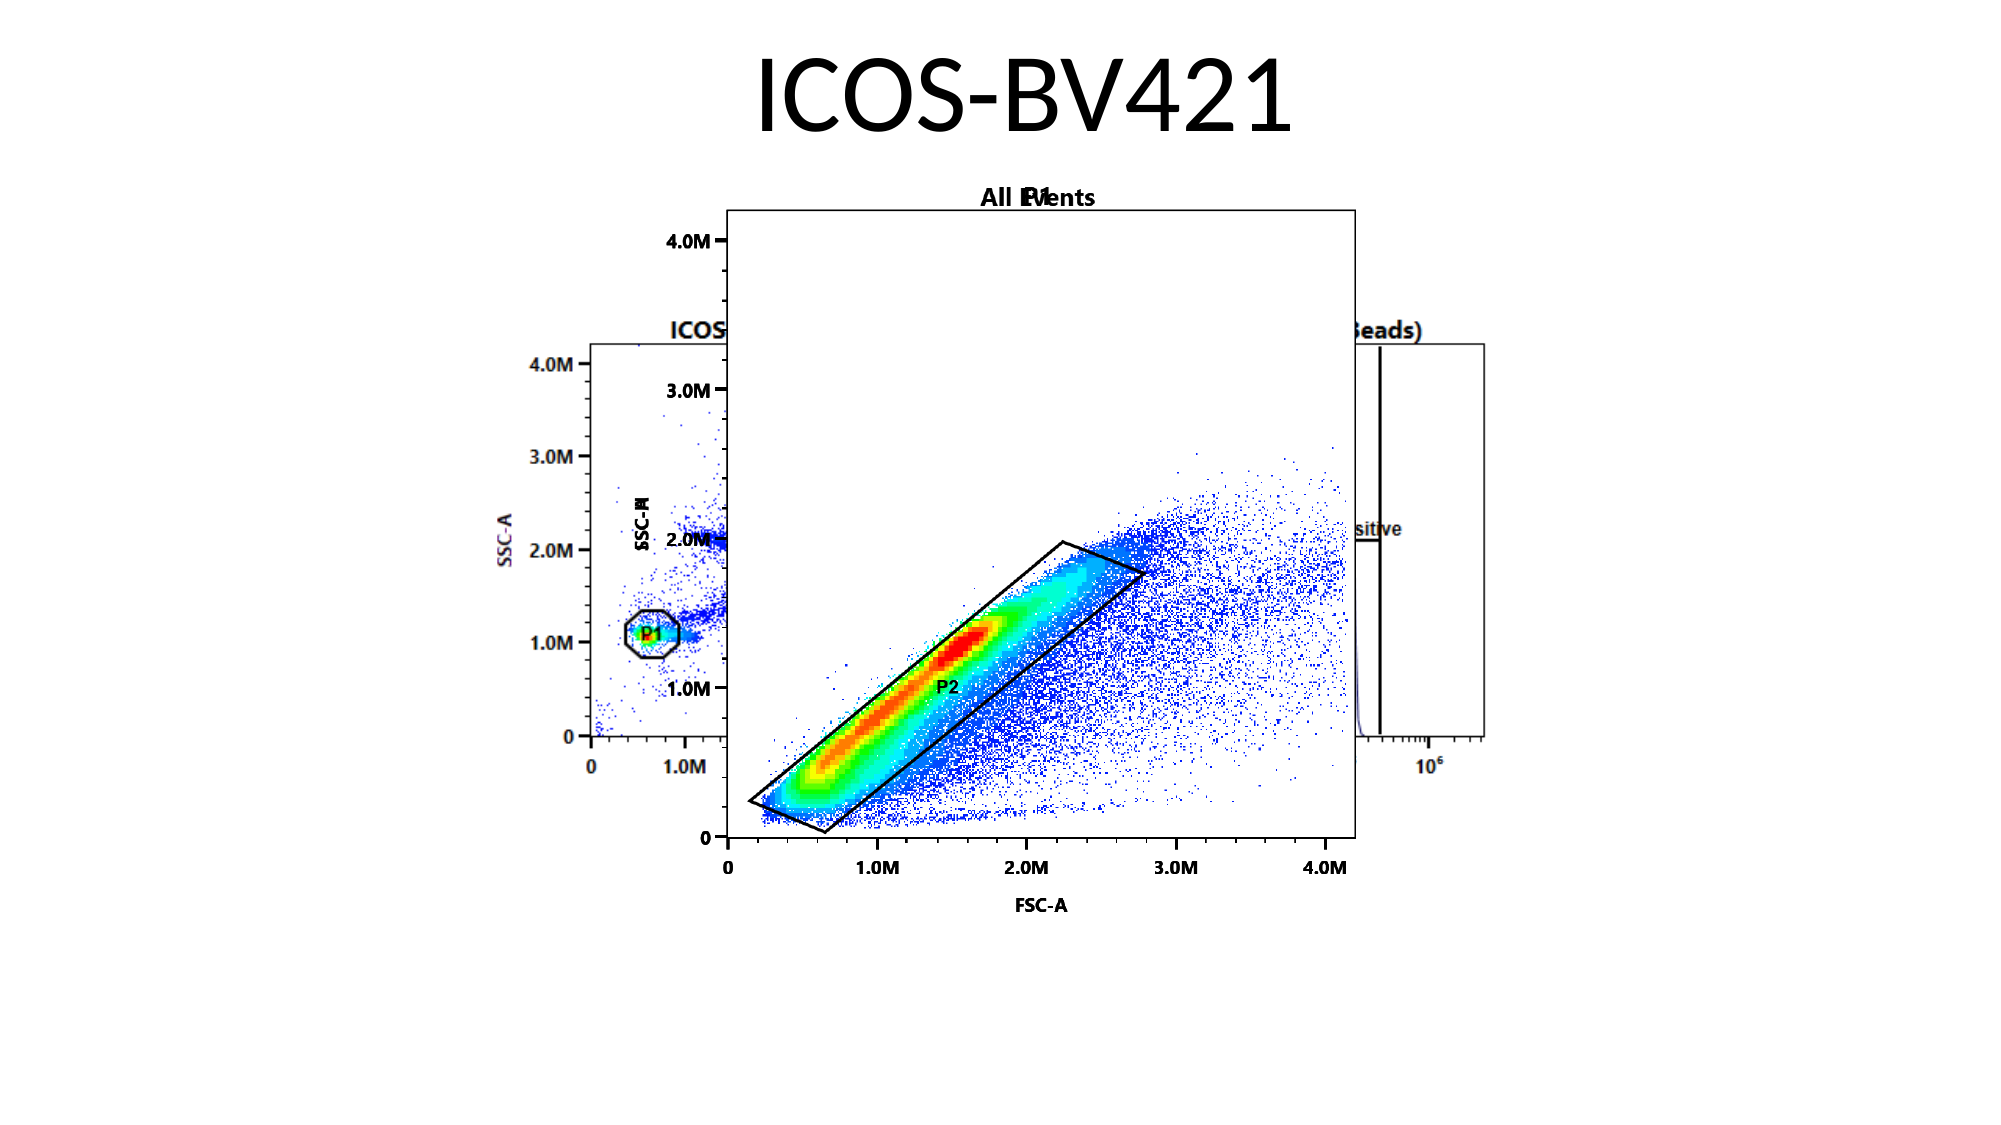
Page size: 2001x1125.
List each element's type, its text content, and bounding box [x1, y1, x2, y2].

picture [496, 185, 1504, 940]
text_box ICOS-BV421 [738, 12, 1508, 162]
